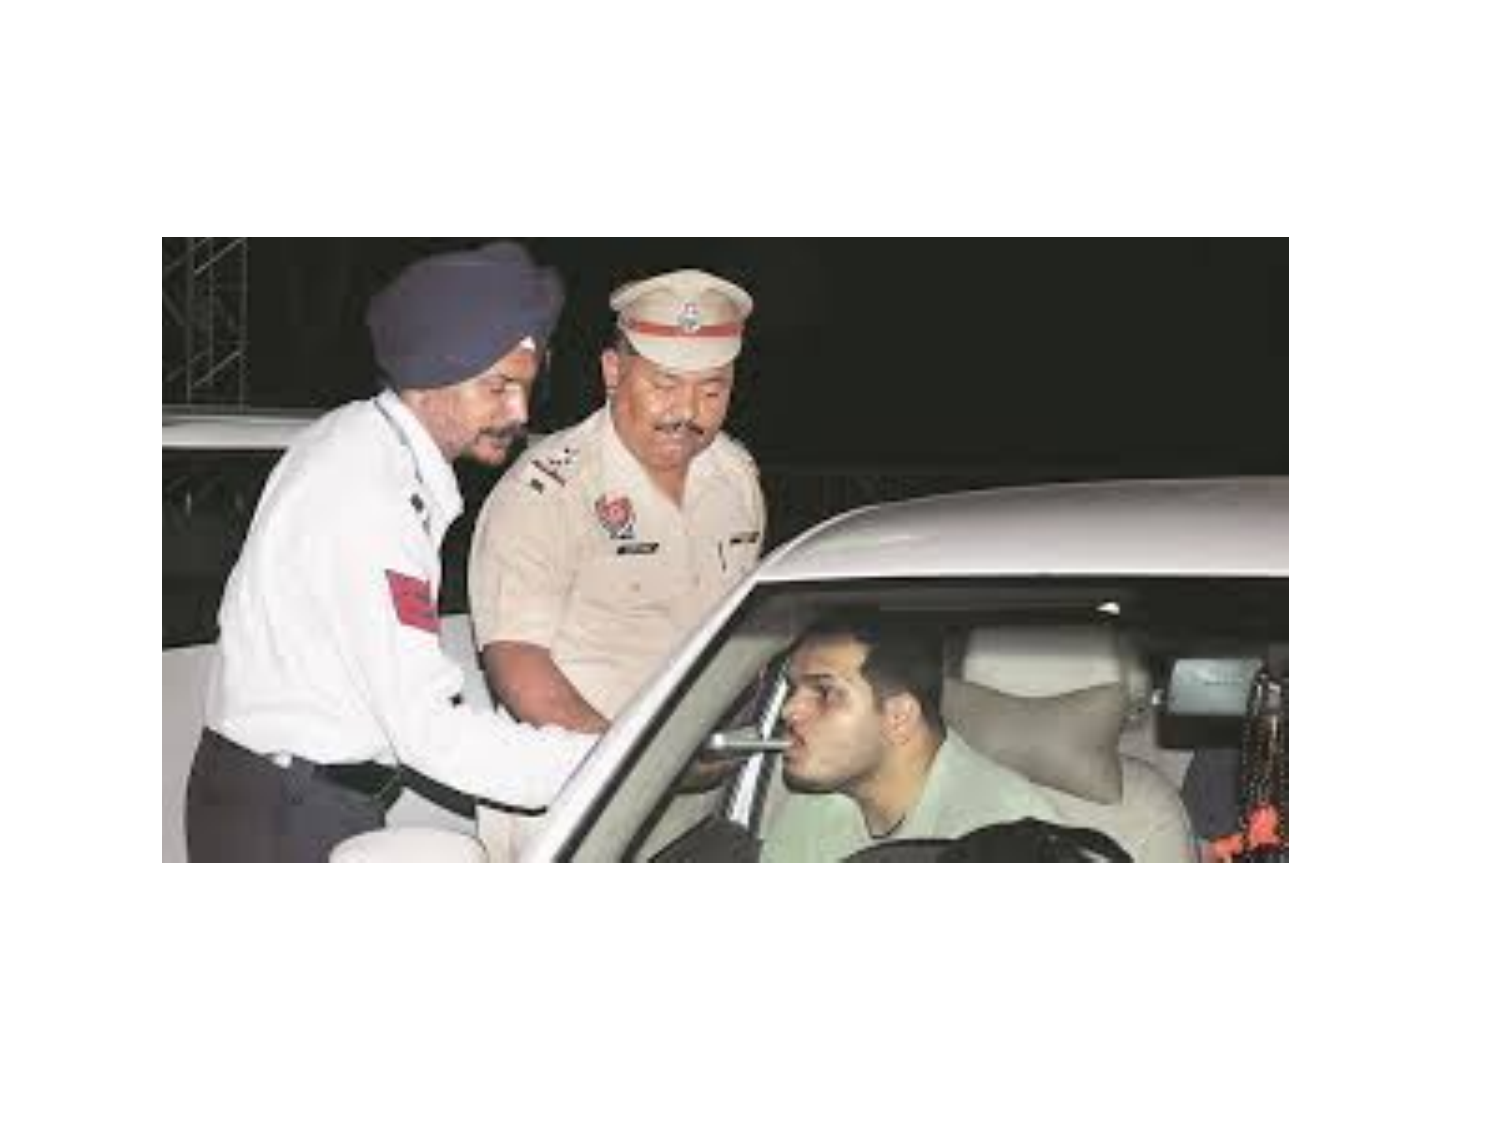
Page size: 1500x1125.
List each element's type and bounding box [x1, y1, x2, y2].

list [162, 237, 1290, 863]
